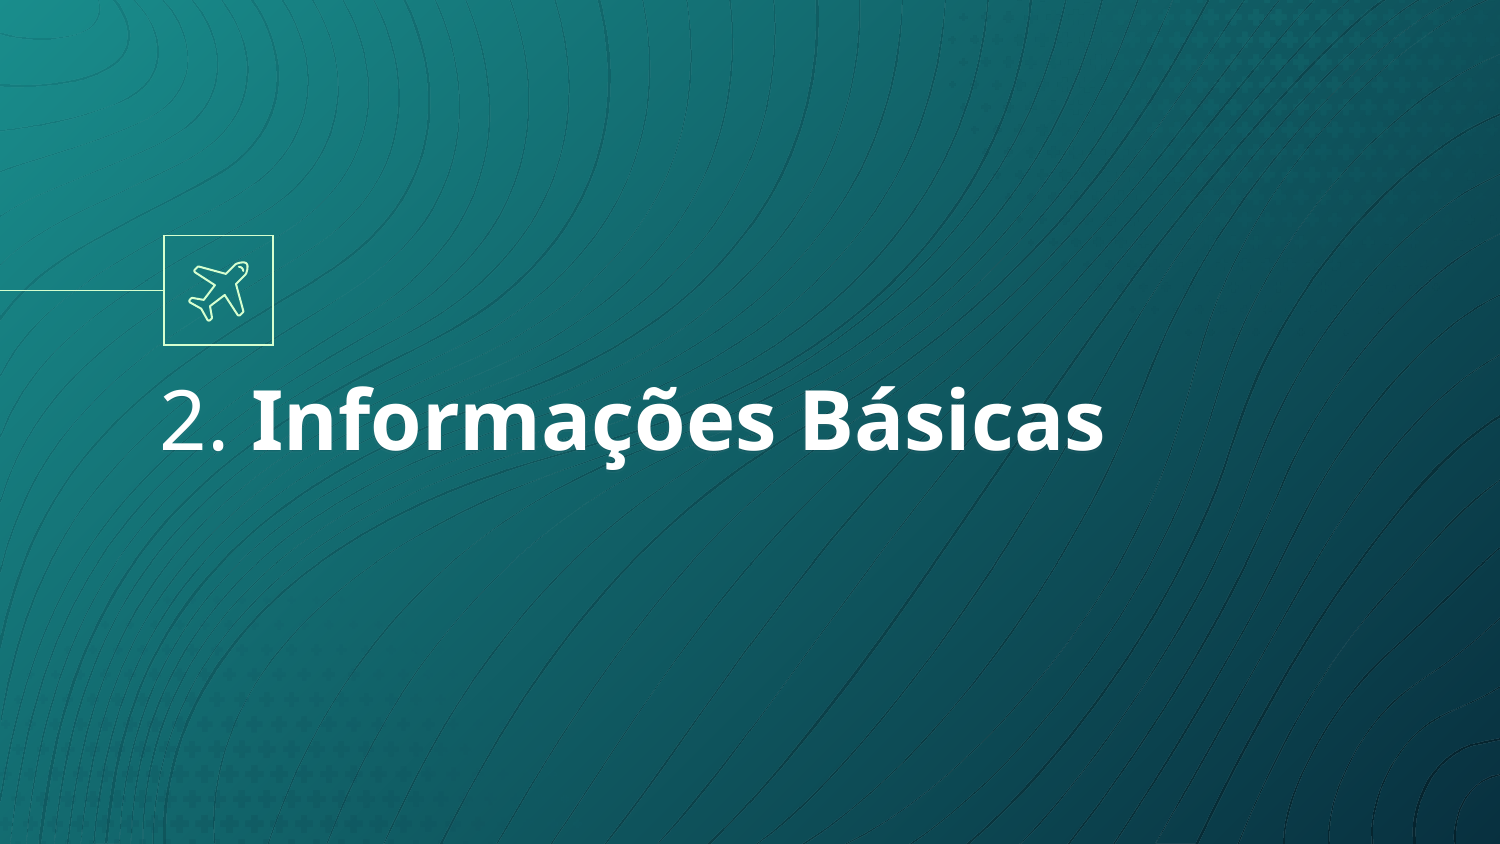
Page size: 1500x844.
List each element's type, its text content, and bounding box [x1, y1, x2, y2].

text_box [189, 262, 248, 321]
title 2. Informações Básicas [159, 278, 1340, 469]
